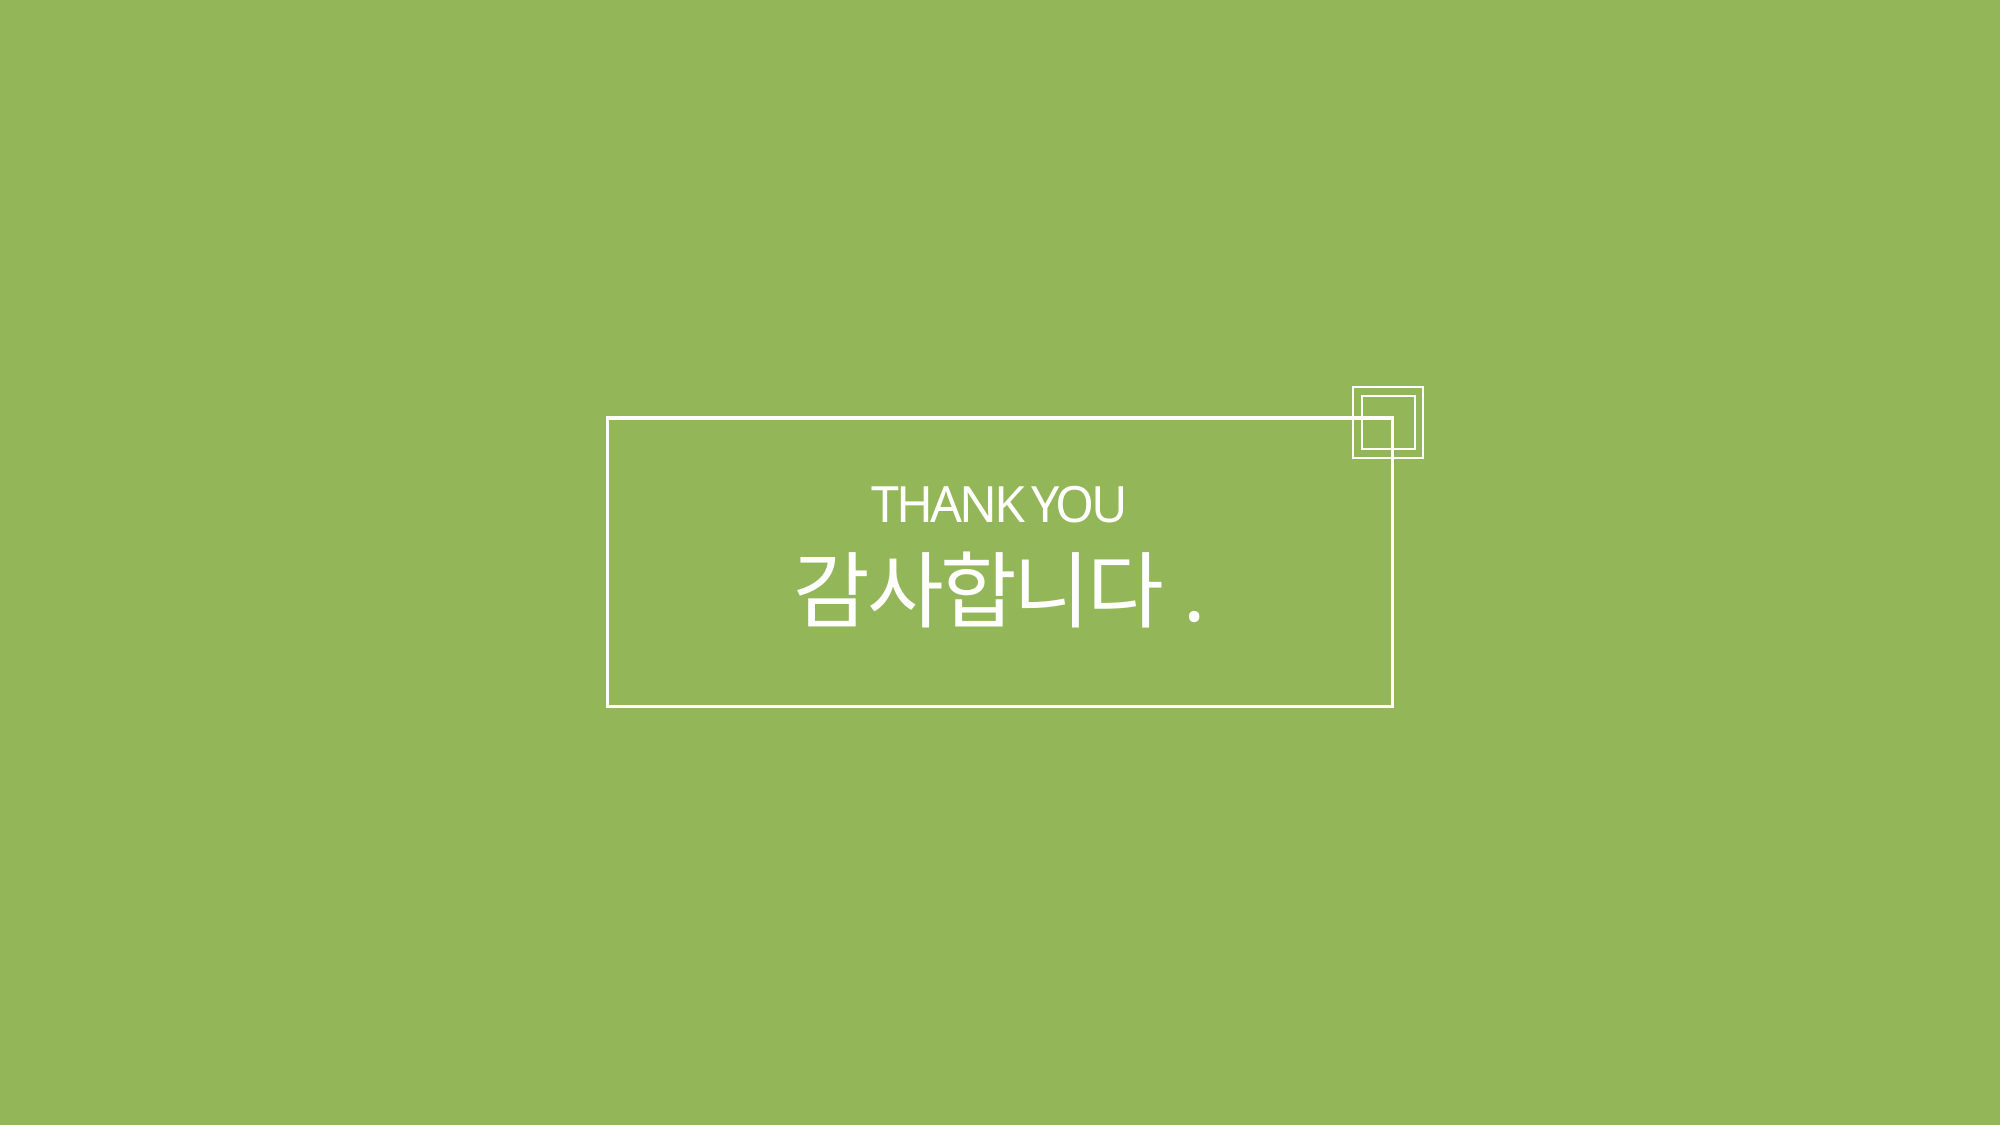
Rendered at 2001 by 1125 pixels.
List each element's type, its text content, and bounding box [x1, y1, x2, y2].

text_box [1352, 386, 1424, 459]
text_box [606, 417, 1394, 708]
text_box 감사합니다. [779, 530, 1221, 646]
text_box THANK YOU [856, 465, 1144, 541]
